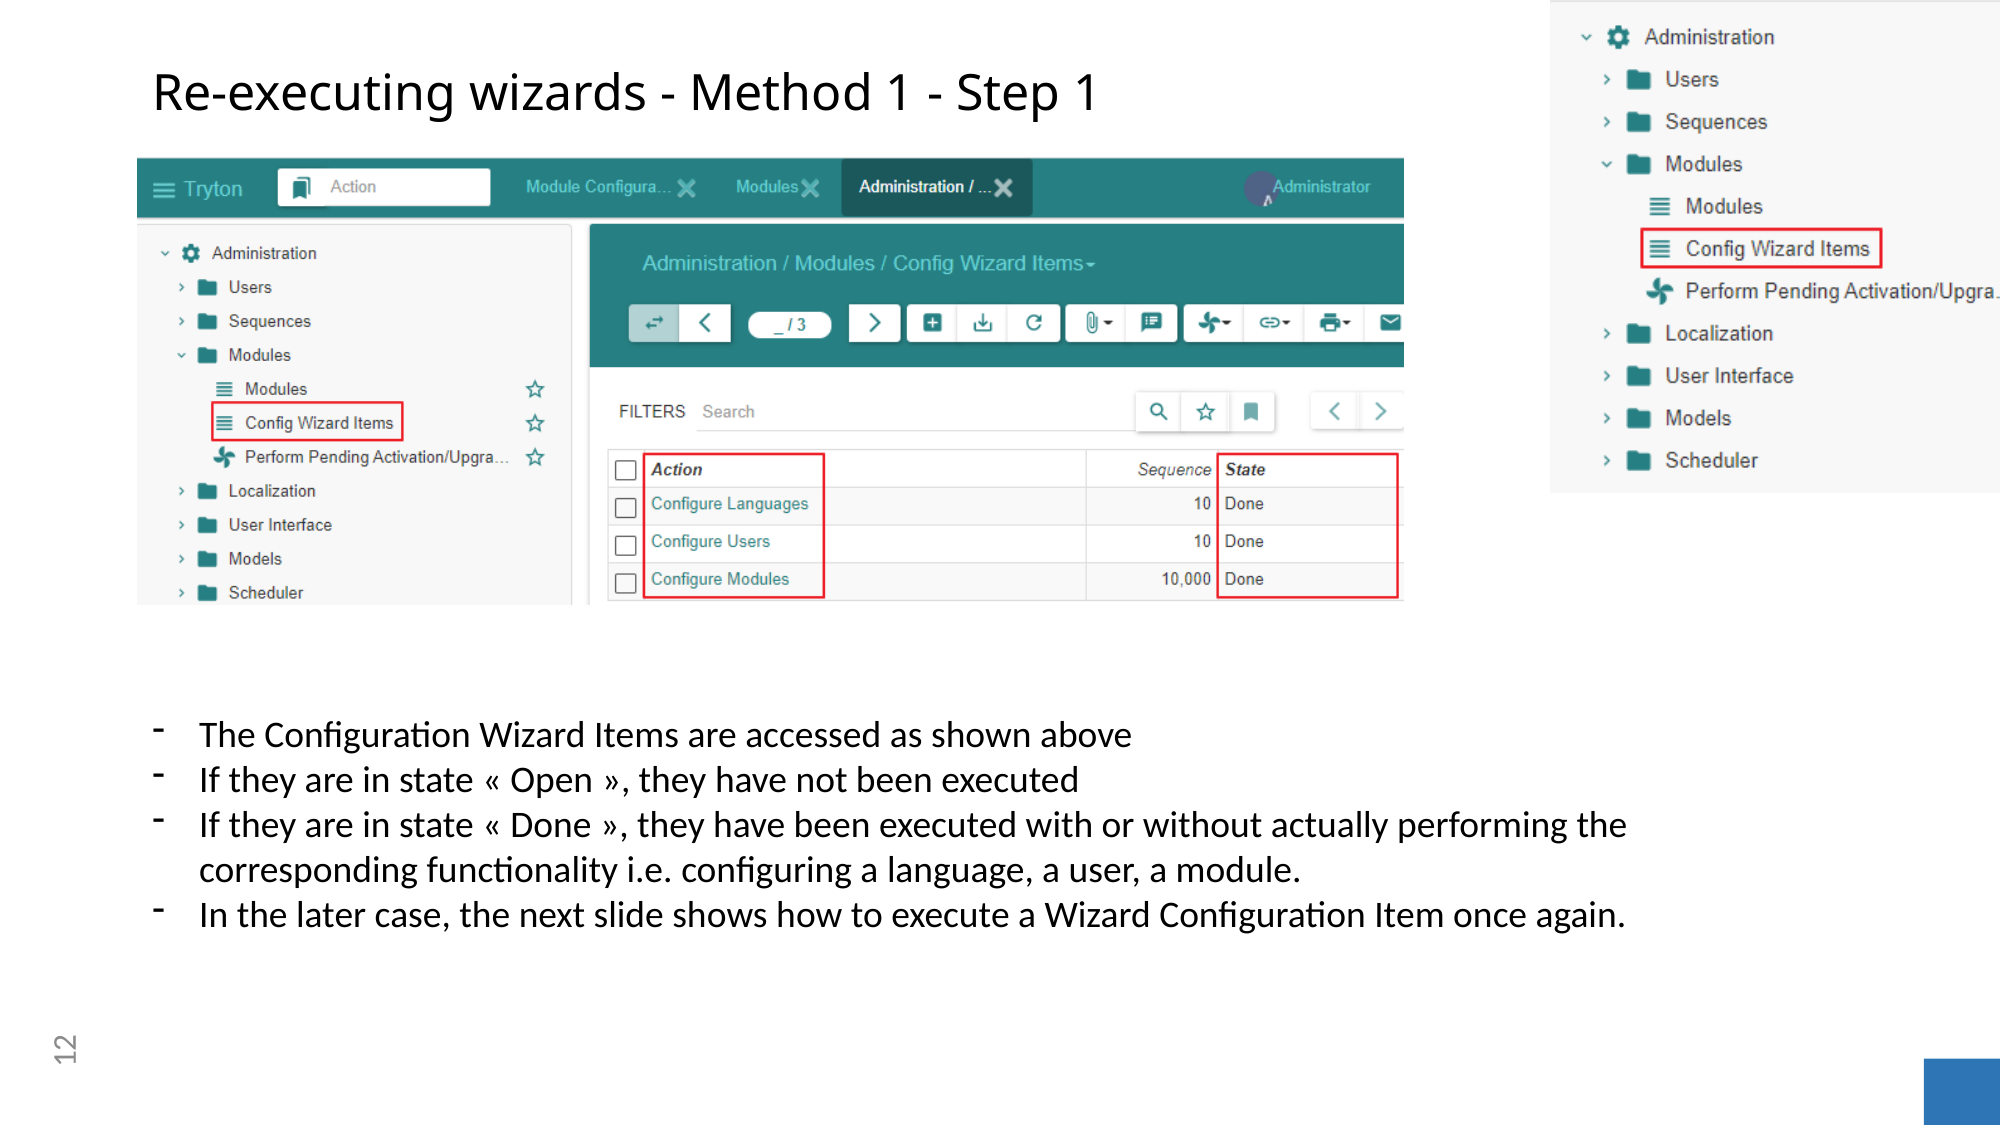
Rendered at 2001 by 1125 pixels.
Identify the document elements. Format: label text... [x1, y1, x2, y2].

picture [1549, 0, 2000, 493]
text_box The Configuration Wizard Items are accessed as shown above If they are in state « Open », they have not been executed If they are in state « Done », they have been executed with or without actually performing the corresponding functionality i.e. configuring a language, a user, a module. In the later case, the next slide shows how to execute a Wizard Configuration Item once again. [137, 702, 1696, 943]
text_box [1923, 1058, 2000, 1125]
title Re-executing wizards - Method 1 - Step 1 [137, 59, 1549, 136]
slide_number 12 [32, 995, 93, 1108]
picture [137, 156, 1404, 605]
